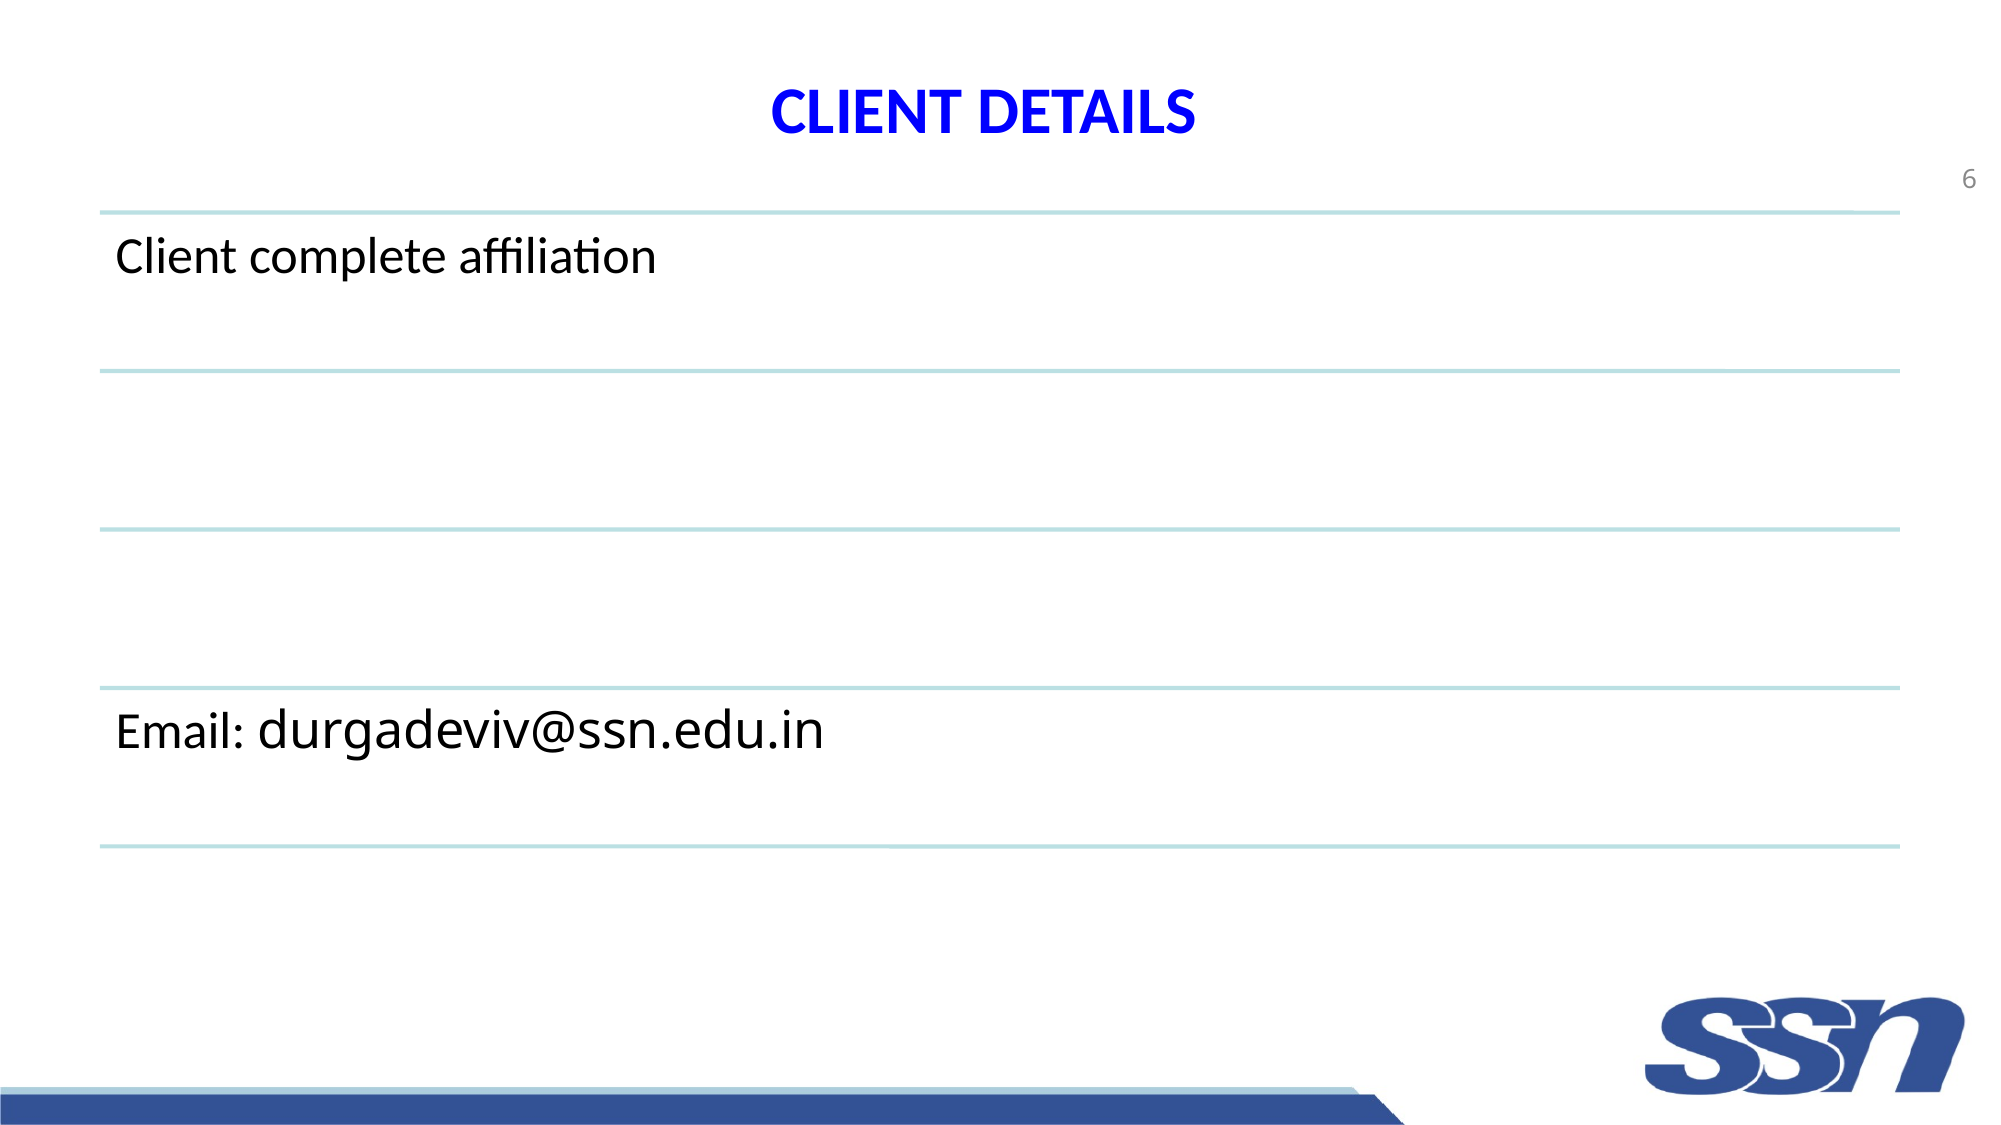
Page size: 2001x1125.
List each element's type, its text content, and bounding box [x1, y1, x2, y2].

picture [1625, 986, 1992, 1125]
slide_number 6 [1860, 149, 1995, 211]
title CLIENT DETAILS [84, 50, 1885, 163]
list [99, 212, 1901, 1006]
picture [0, 962, 1467, 1125]
